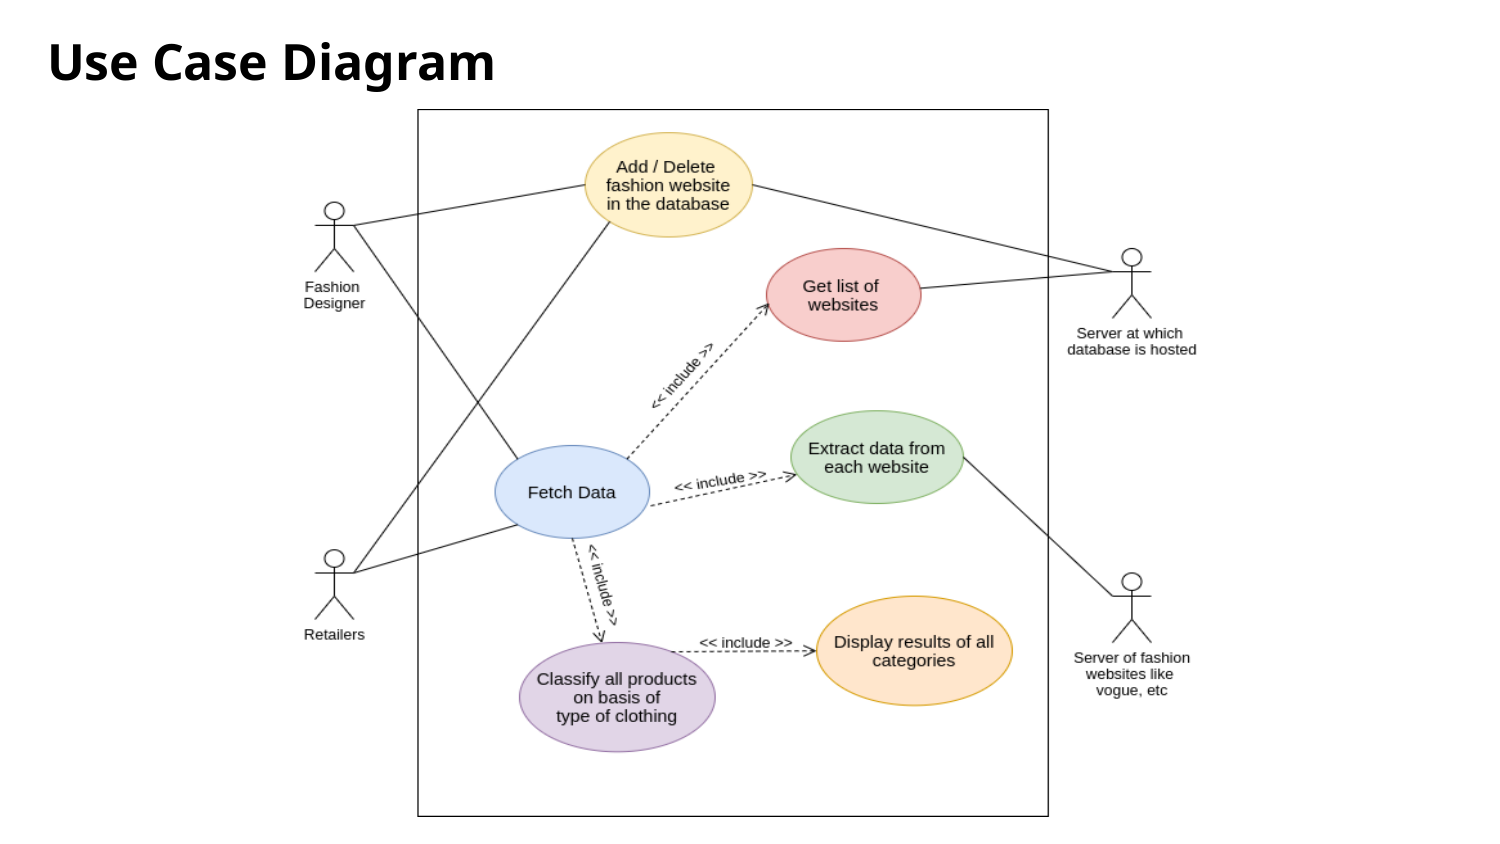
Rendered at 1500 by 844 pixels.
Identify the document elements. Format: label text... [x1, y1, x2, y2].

title Use Case Diagram [32, 0, 1430, 130]
picture [303, 109, 1198, 818]
